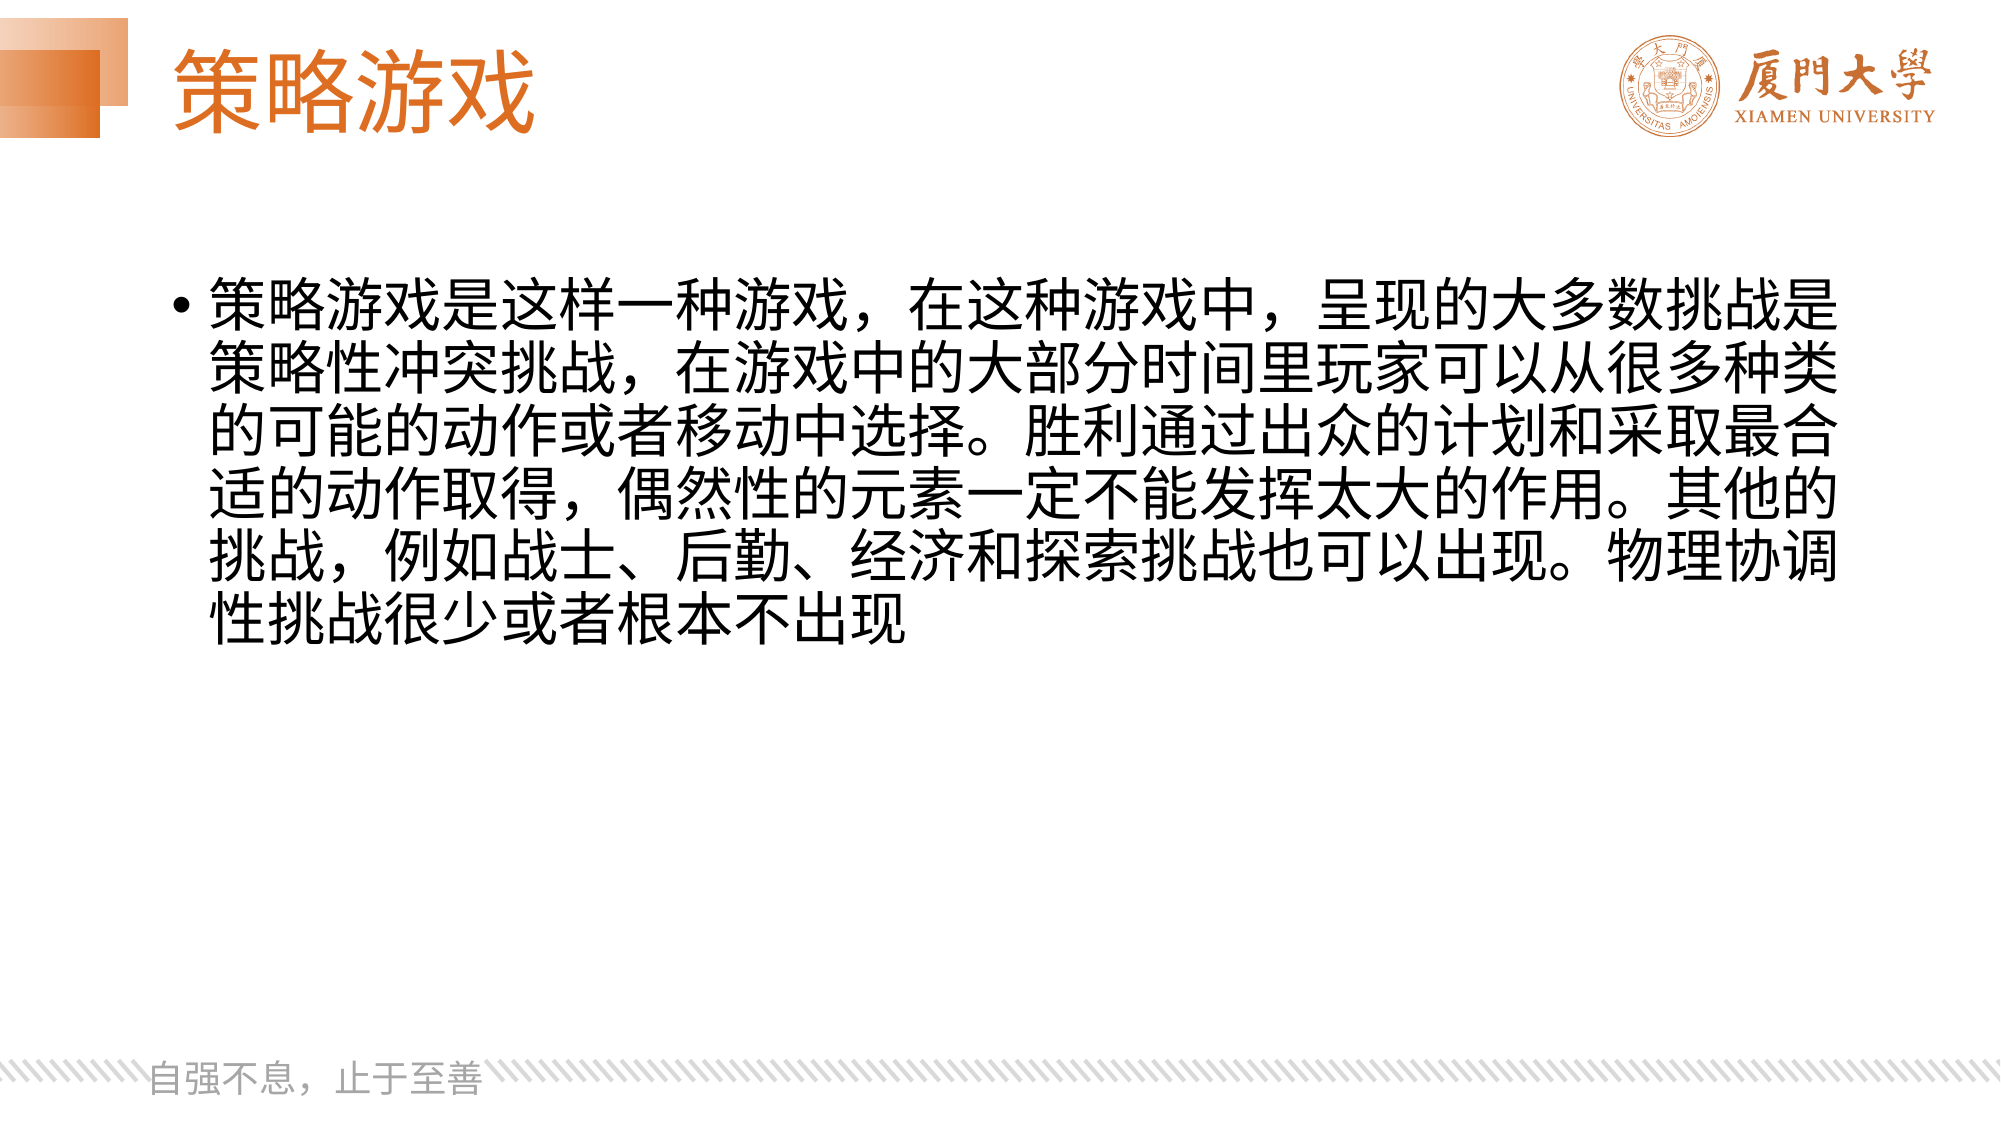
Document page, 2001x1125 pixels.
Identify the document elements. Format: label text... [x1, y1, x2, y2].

title 策略游戏 [156, 16, 1882, 177]
list 策略游戏是这样一种游戏，在这种游戏中，呈现的大多数挑战是策略性冲突挑战，在游戏中的大部分时间里玩家可以从很多种类的可能的动作或者移动中选择。胜利通过出众的计划和采取最合适的动作取得，偶然性的元素一定不能发挥太大的作用。其他的挑战，例如战士、后勤、经济和探索挑战也可以出现。物理协调性挑战很少或者根本不出现 [156, 268, 1882, 996]
